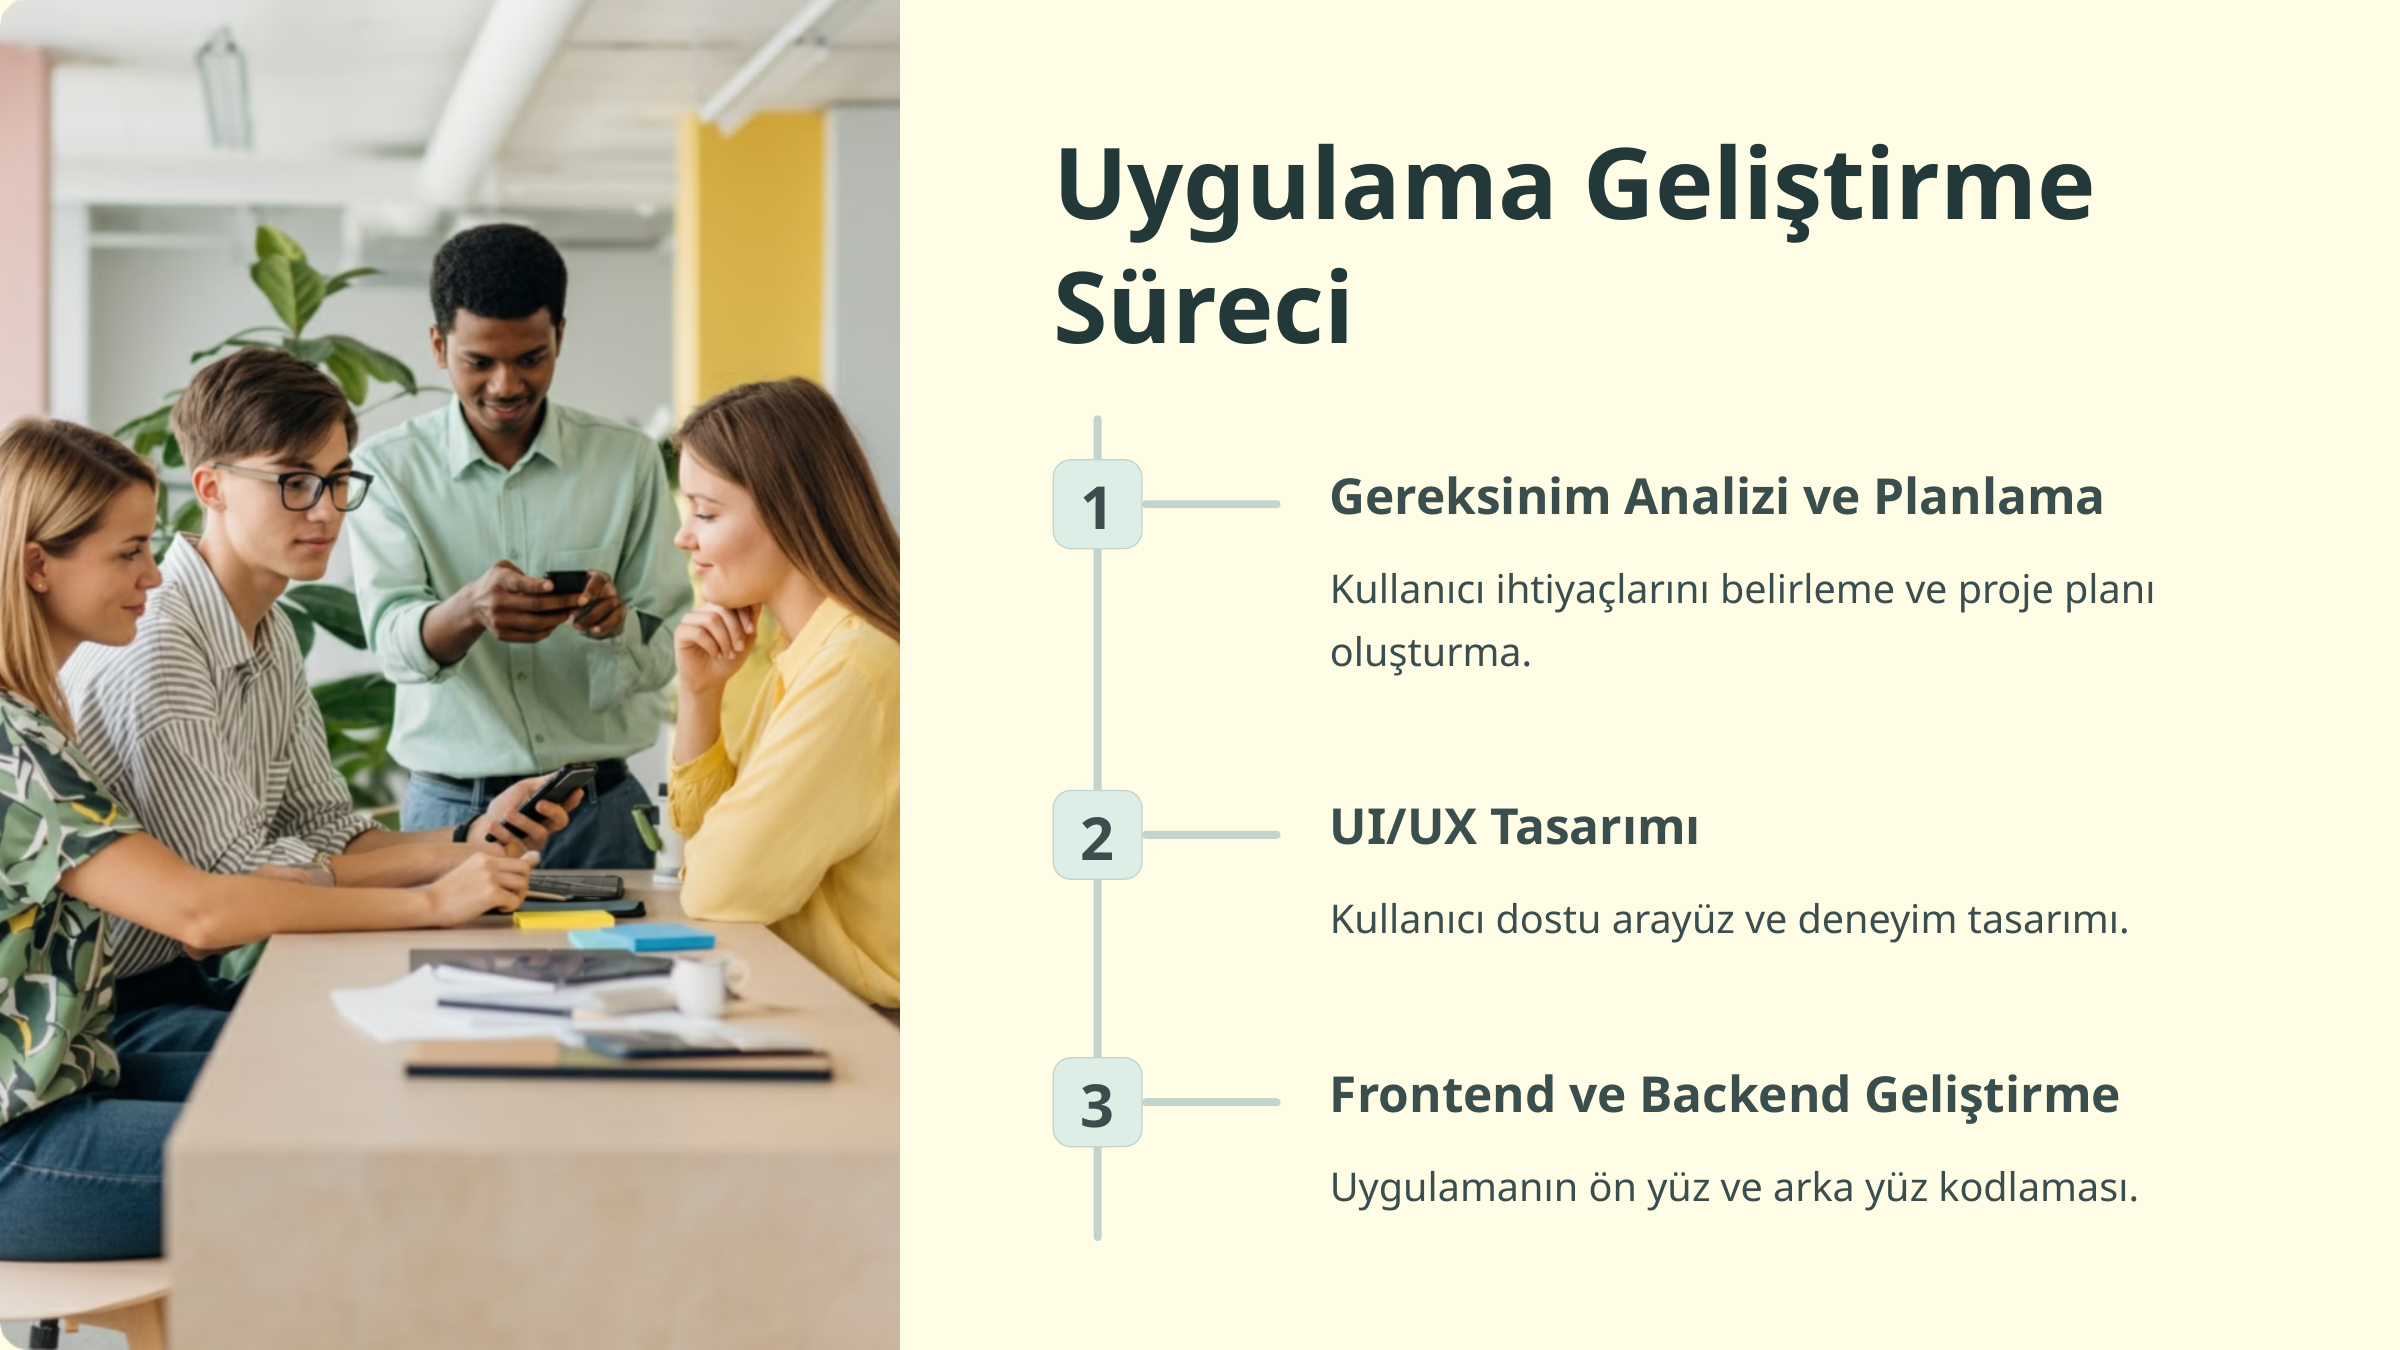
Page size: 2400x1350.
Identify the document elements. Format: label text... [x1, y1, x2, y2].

text_box [1093, 549, 1102, 790]
text_box [1093, 1147, 1102, 1242]
text_box [1053, 459, 1143, 549]
text_box 1 [1086, 474, 1110, 534]
text_box [1093, 880, 1102, 1057]
text_box UI/UX Tasarımı [1315, 785, 1810, 848]
text_box Frontend ve Backend Geliştirme [1315, 1052, 2184, 1115]
text_box [1053, 790, 1143, 880]
text_box [1143, 500, 1281, 509]
text_box [1093, 415, 1102, 459]
text_box Uygulamanın ön yüz ve arka yüz kodlaması. [1315, 1138, 2262, 1202]
text_box [900, 0, 2400, 1350]
picture [0, 0, 900, 1350]
text_box 3 [1078, 1072, 1117, 1132]
text_box Uygulama Geliştirme Süreci [1038, 108, 2262, 356]
text_box Kullanıcı dostu arayüz ve deneyim tasarımı. [1315, 870, 2262, 935]
text_box [1143, 1098, 1281, 1107]
text_box [1053, 1057, 1143, 1147]
text_box Gereksinim Analizi ve Planlama [1315, 454, 2165, 517]
text_box [1143, 830, 1281, 839]
text_box 2 [1079, 805, 1117, 865]
text_box Kullanıcı ihtiyaçlarını belirleme ve proje planı oluşturma. [1315, 540, 2262, 667]
